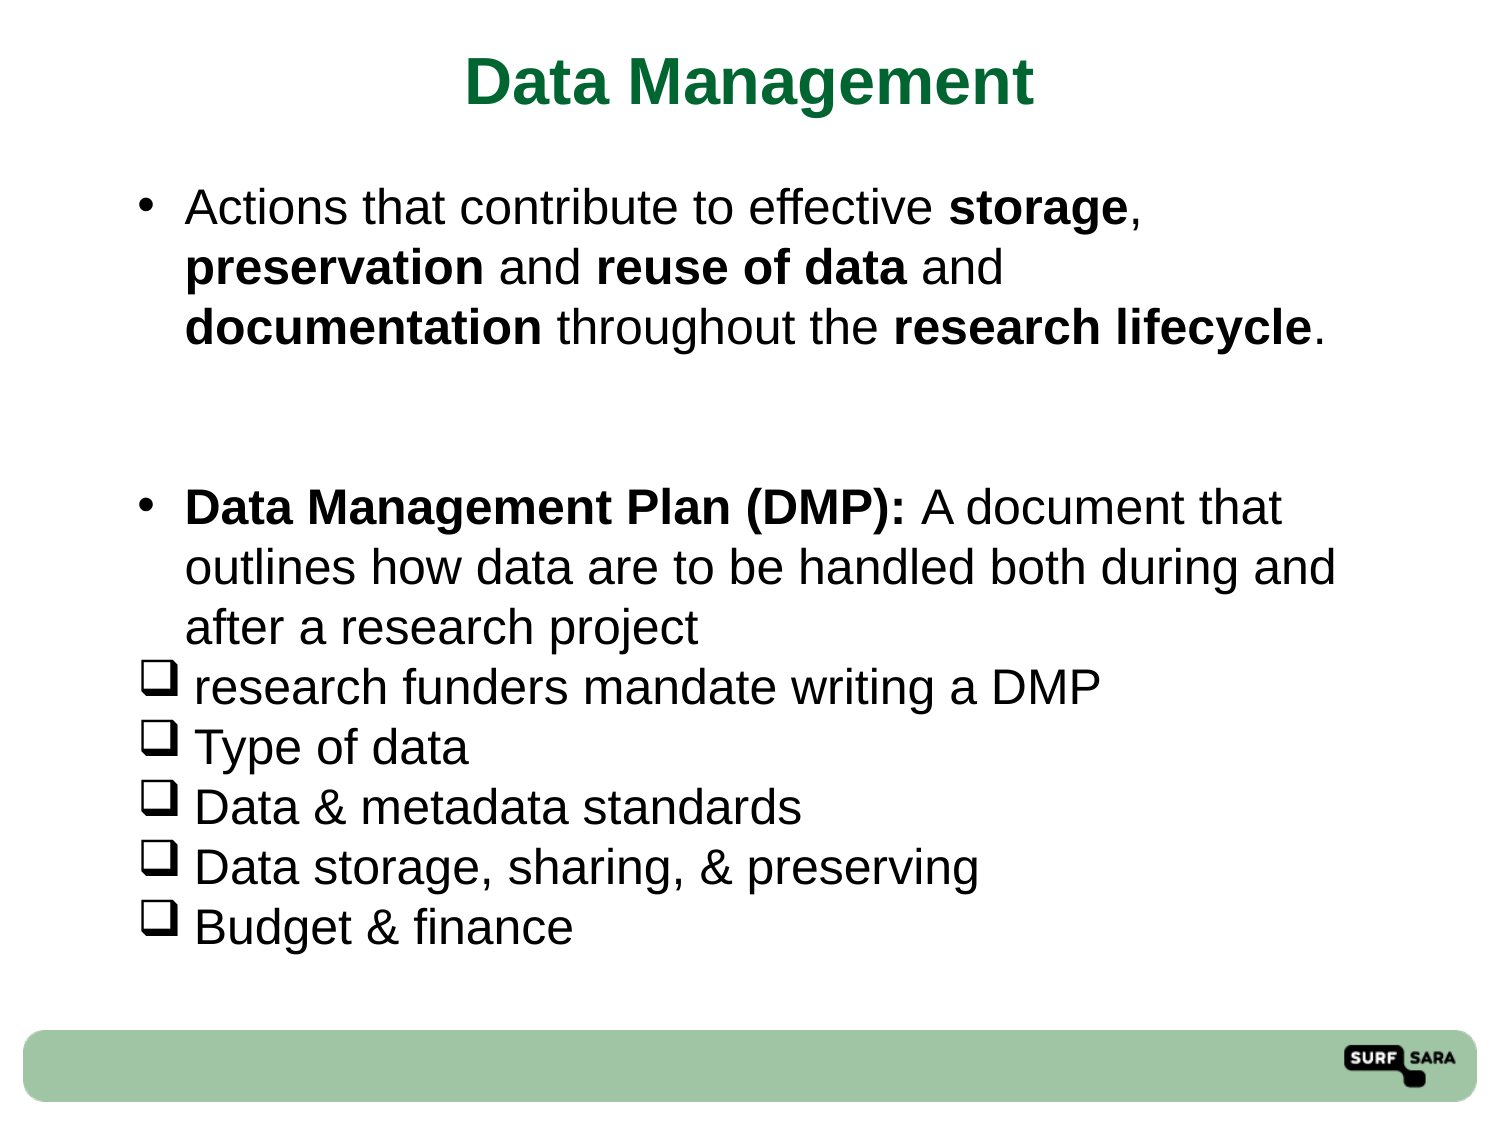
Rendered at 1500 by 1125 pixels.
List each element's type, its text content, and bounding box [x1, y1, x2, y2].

text_box Data Management [143, 36, 1357, 167]
picture [23, 1030, 1477, 1102]
text_box Actions that contribute to effective storage, preservation and reuse of data and documentation throughout the research lifecycle. Data Management Plan (DMP): A document that outlines how data are to be handled both during and after a research project research funders mandate writing a DMP Type of data Data & metadata standards Data storage, sharing, & preserving Budget & finance [122, 167, 1382, 1067]
